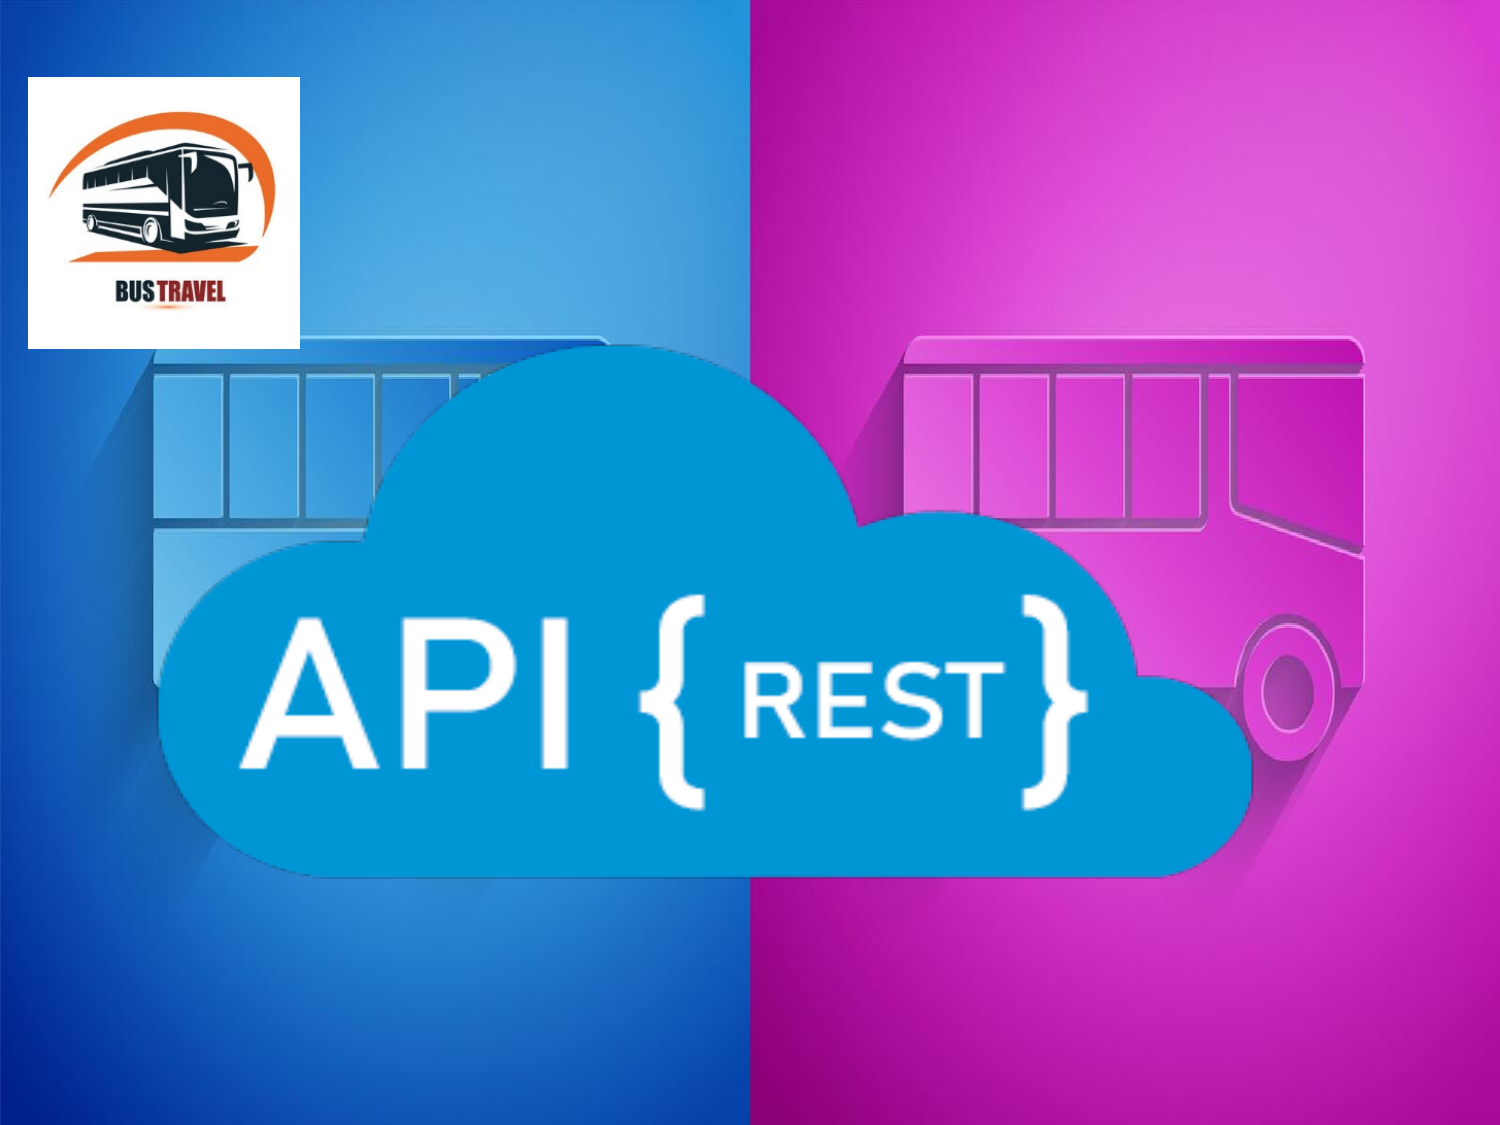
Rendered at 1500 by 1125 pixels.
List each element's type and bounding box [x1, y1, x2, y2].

list [37, 262, 1376, 963]
picture [0, 0, 1500, 1125]
